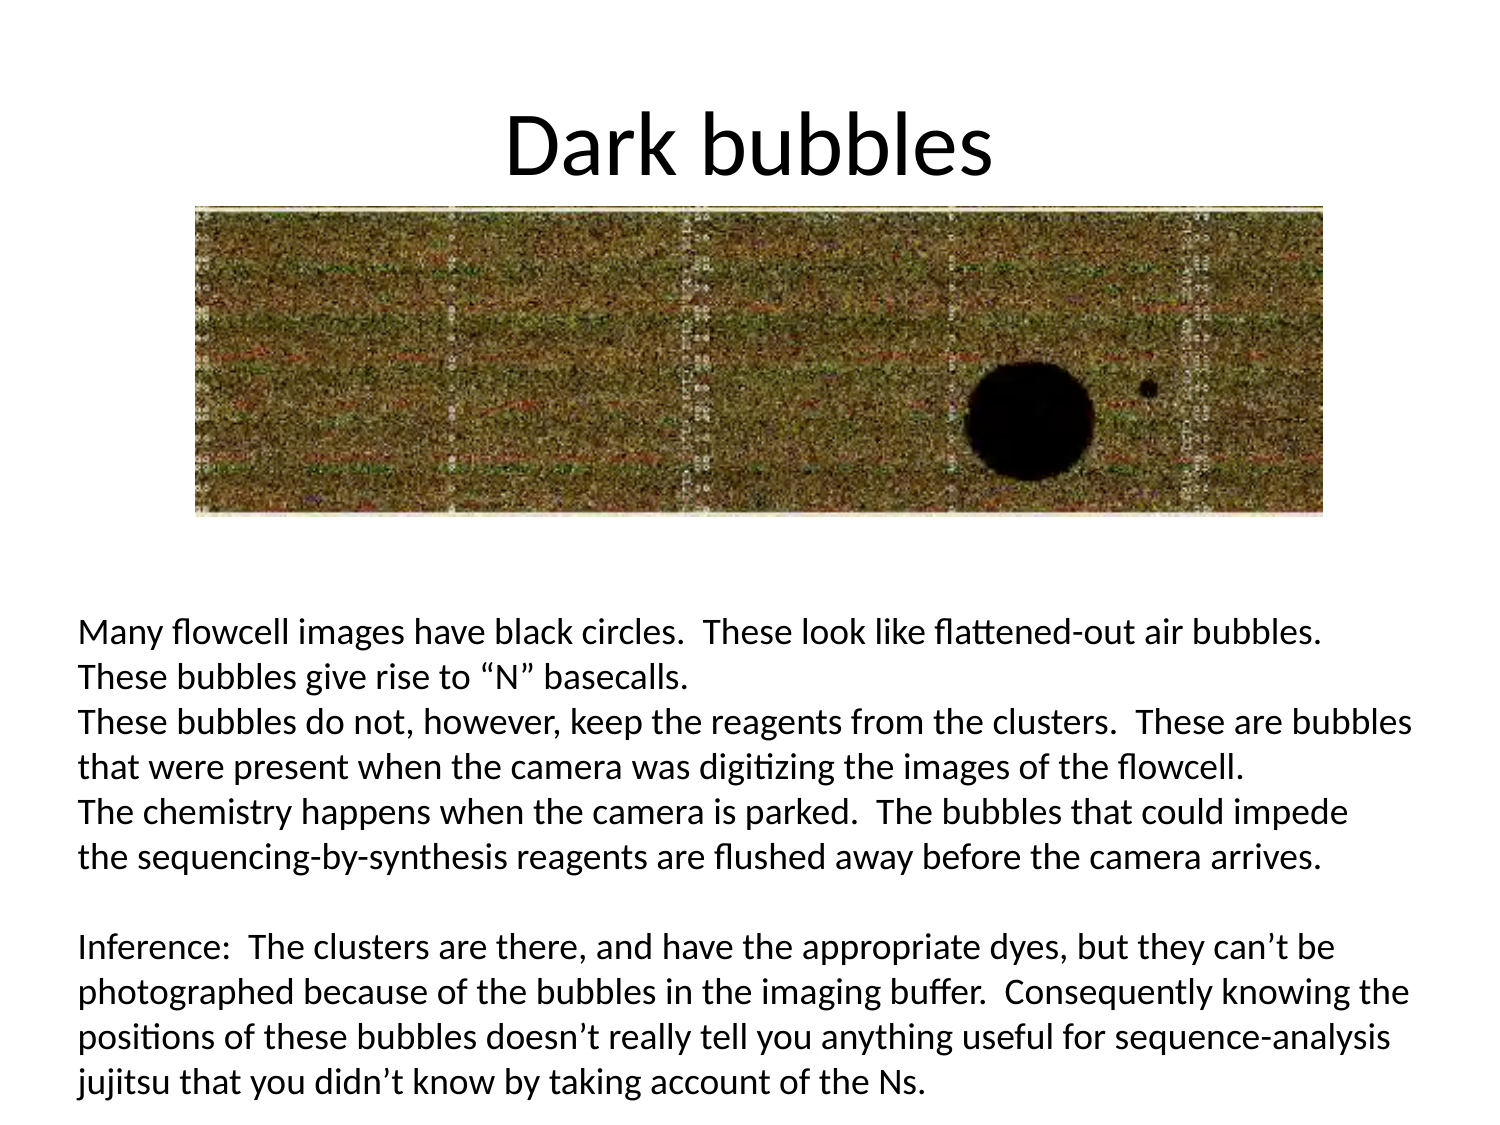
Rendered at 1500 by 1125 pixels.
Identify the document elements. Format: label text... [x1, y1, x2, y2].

picture [195, 206, 1324, 518]
text_box Many flowcell images have black circles. These look like flattened-out air bubbles. These bubbles give rise to “N” basecalls. These bubbles do not, however, keep the reagents from the clusters. These are bubbles that were present when the camera was digitizing the images of the flowcell. The chemistry happens when the camera is parked. The bubbles that could impede the sequencing-by-synthesis reagents are flushed away before the camera arrives. Inference: The clusters are there, and have the appropriate dyes, but they can’t be photographed because of the bubbles in the imaging buffer. Consequently knowing the positions of these bubbles doesn’t really tell you anything useful for sequence-analysis jujitsu that you didn’t know by taking account of the Ns. [62, 599, 1438, 1125]
title Dark bubbles [75, 45, 1425, 233]
